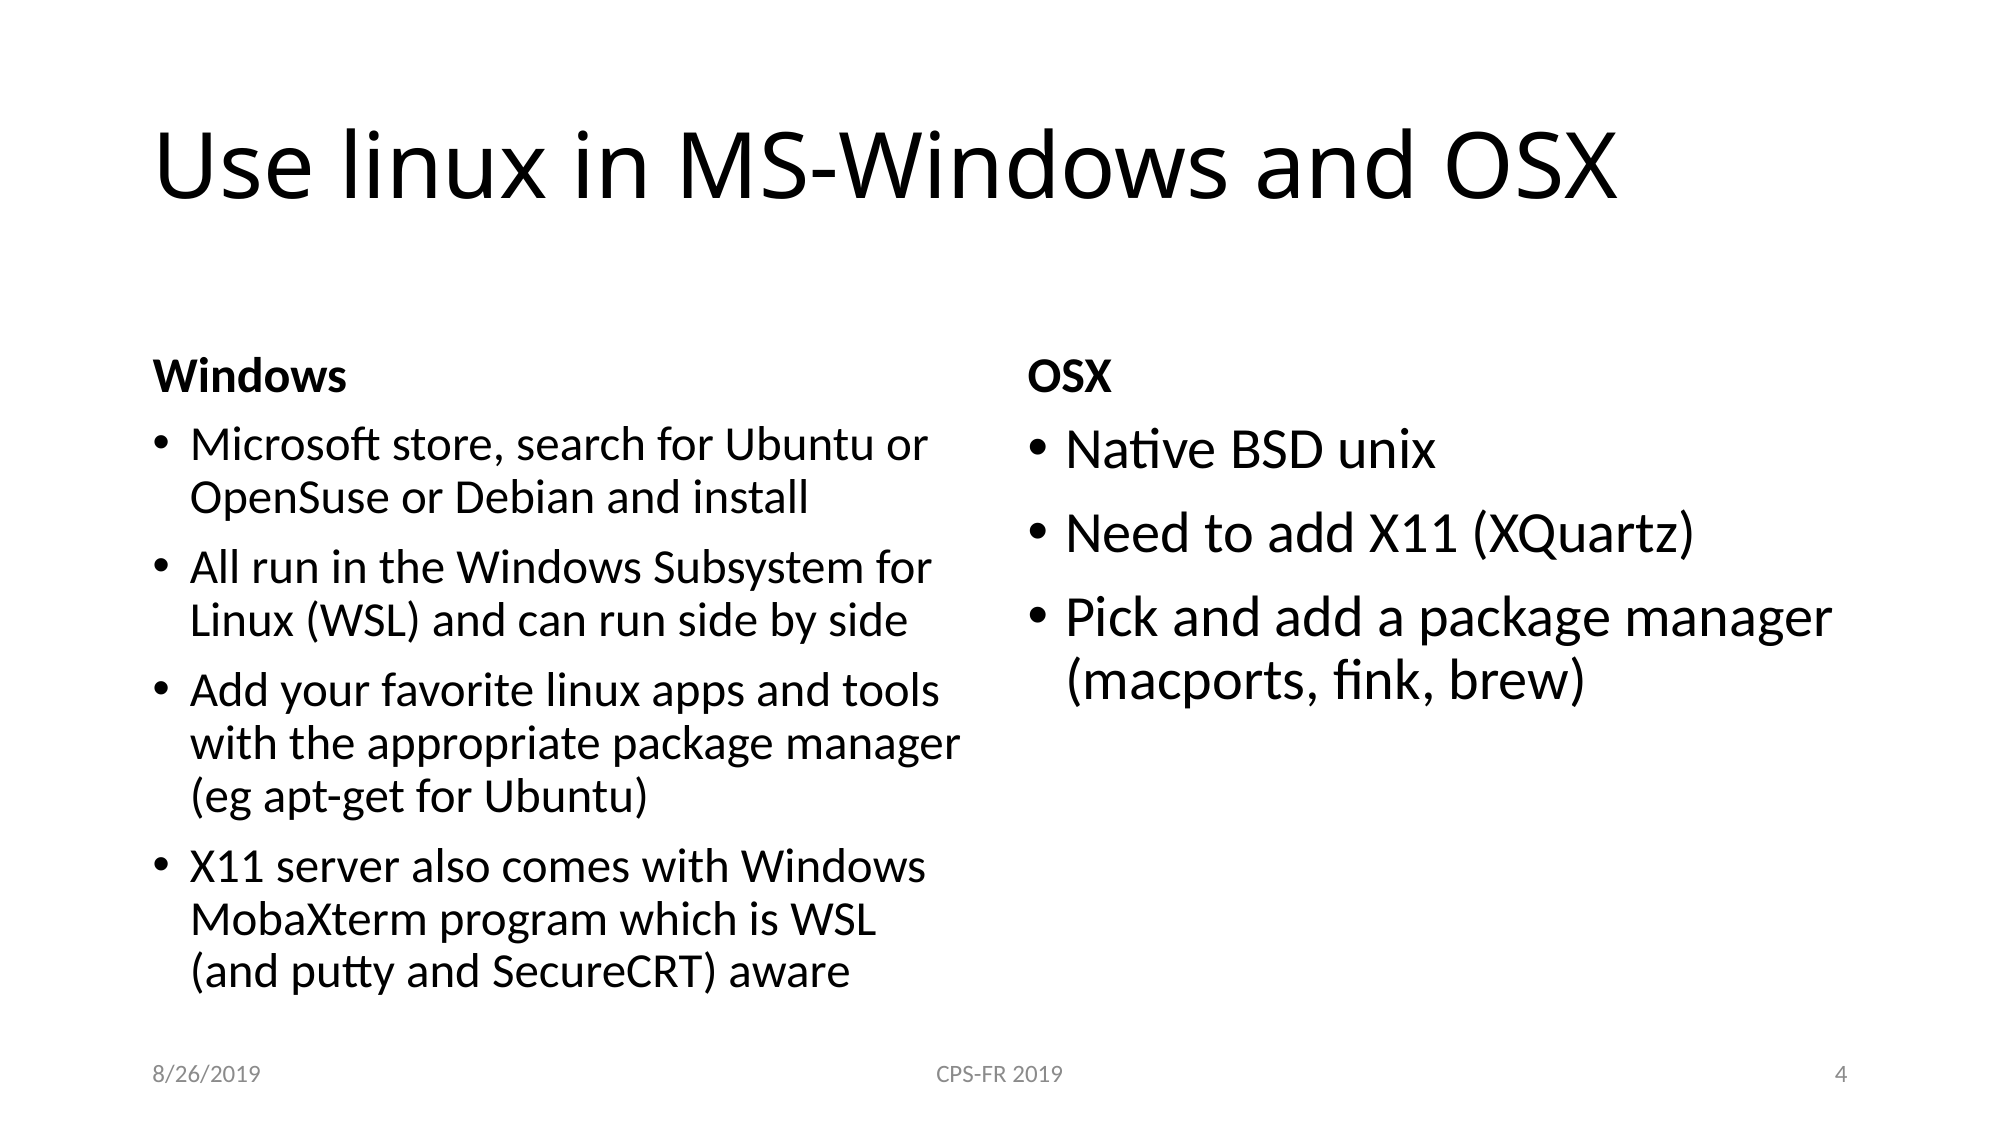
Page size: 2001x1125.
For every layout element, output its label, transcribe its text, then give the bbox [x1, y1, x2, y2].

footer CPS-FR 2019 [662, 1042, 1338, 1103]
title Use linux in MS-Windows and OSX [137, 59, 1863, 278]
slide_number 4 [1412, 1042, 1863, 1103]
list Microsoft store, search for Ubuntu or OpenSuse or Debian and install All run in the Windows Subsystem for Linux (WSL) and can run side by side Add your favorite linux apps and tools with the appropriate package manager (eg apt-get for Ubuntu) X11 server also comes with Windows MobaXterm program which is WSL (and putty and SecureCRT) aware [137, 410, 984, 1016]
list Windows [137, 275, 984, 410]
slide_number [137, 1042, 588, 1103]
list Native BSD unix Need to add X11 (XQuartz) Pick and add a package manager (macports, fink, brew) [1012, 410, 1863, 1016]
list OSX [1012, 275, 1863, 410]
